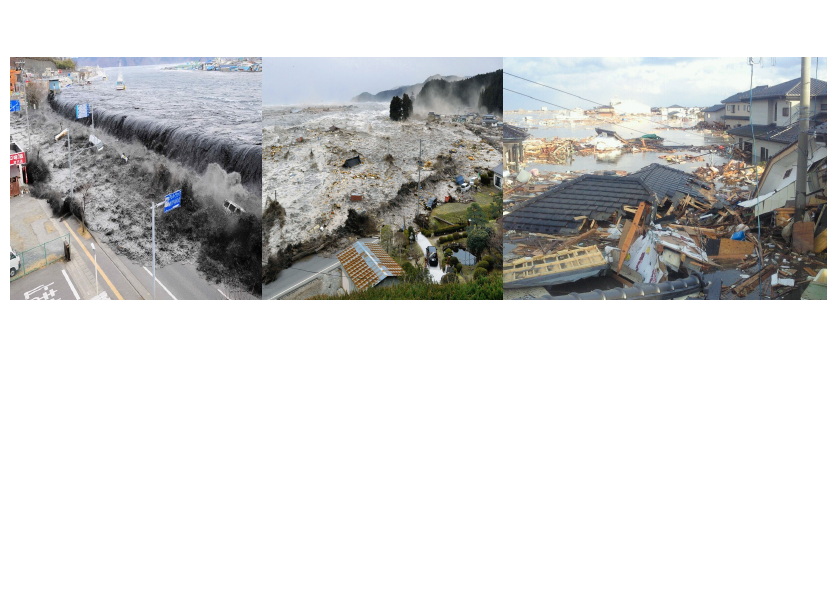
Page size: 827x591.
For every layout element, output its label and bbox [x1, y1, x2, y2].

picture [10, 57, 827, 300]
